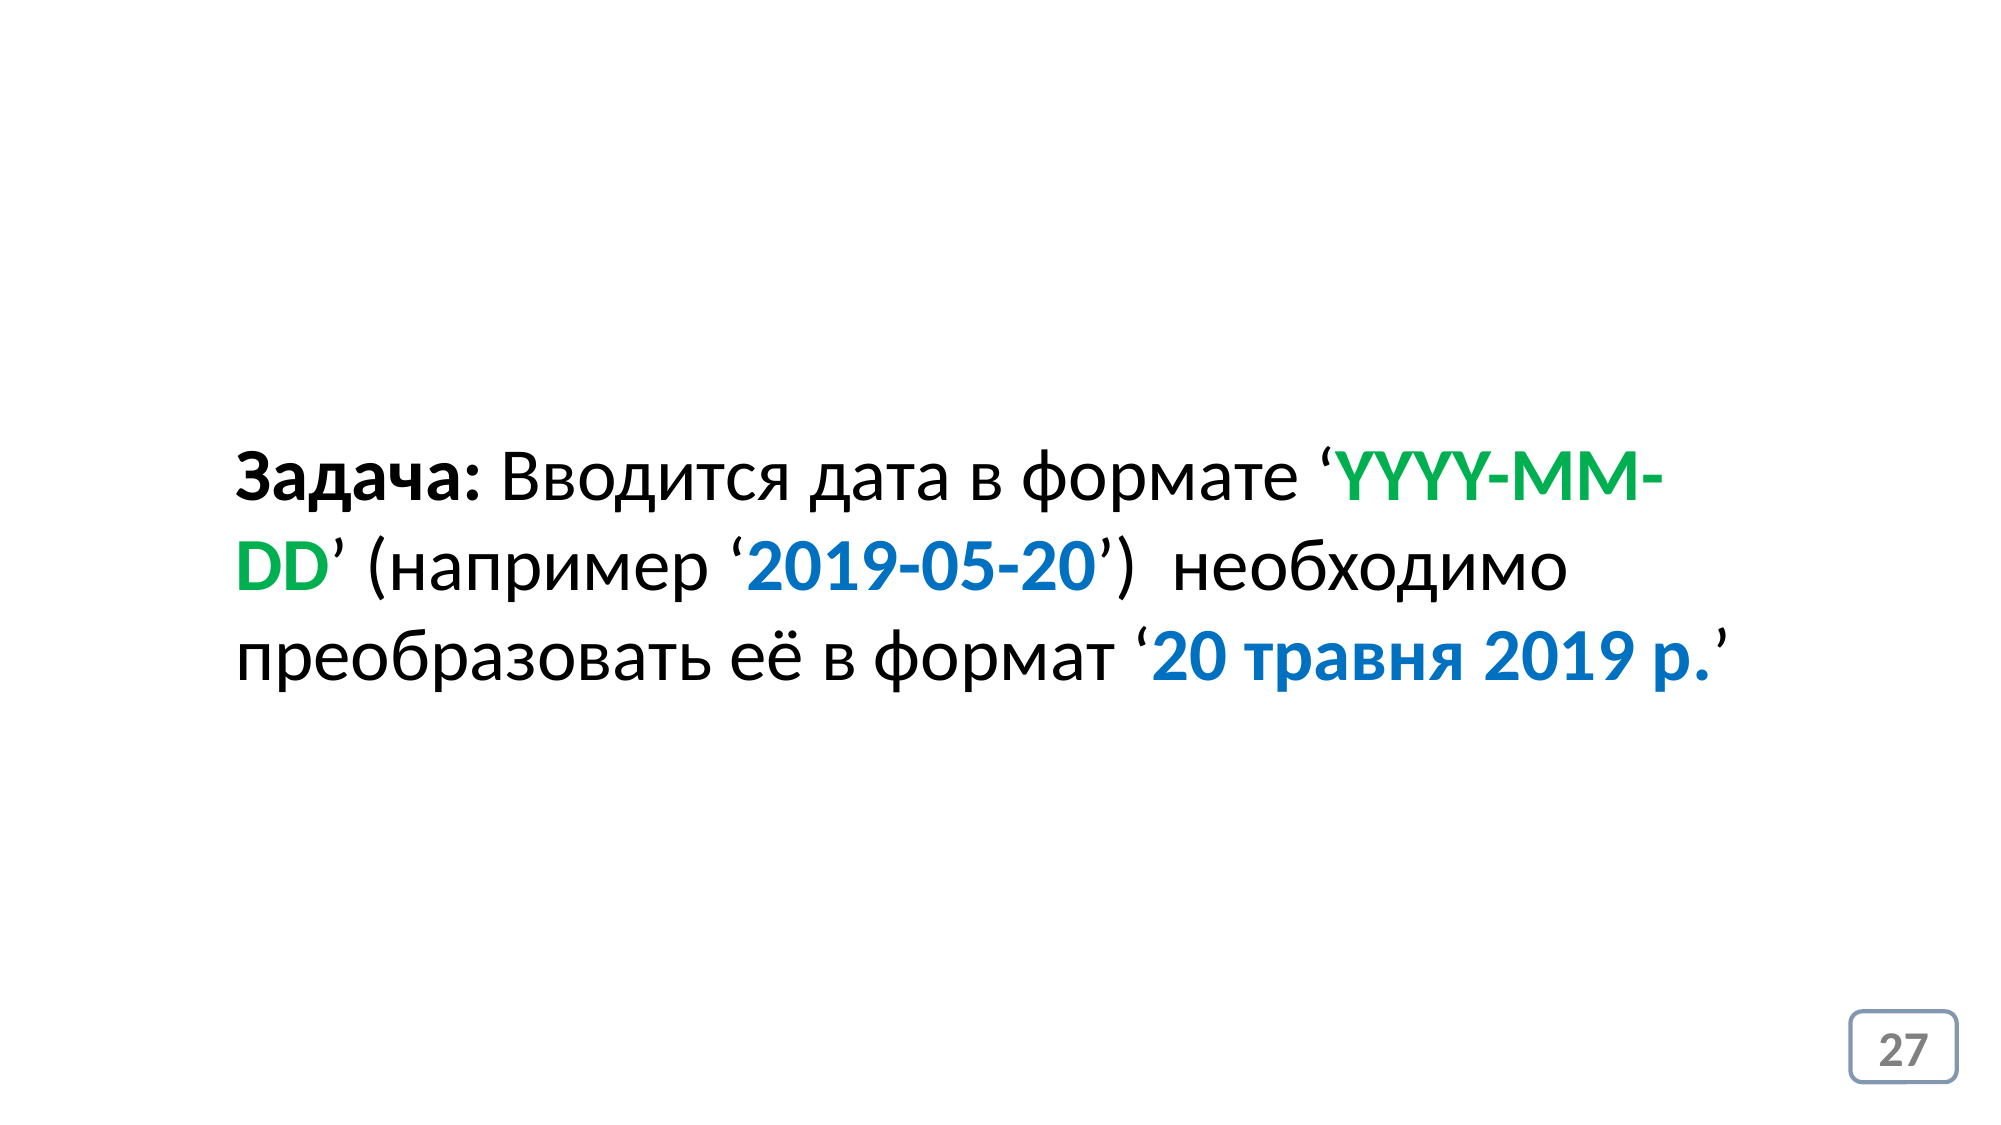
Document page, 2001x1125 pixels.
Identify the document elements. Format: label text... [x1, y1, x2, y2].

text_box Задача: Вводится дата в формате ‘YYYY-MM-DD’ (например ‘2019-05-20’) необходимо преобразовать её в формат ‘20 травня 2019 р.’ [220, 418, 1780, 704]
text_box 27 [1849, 1010, 1958, 1084]
